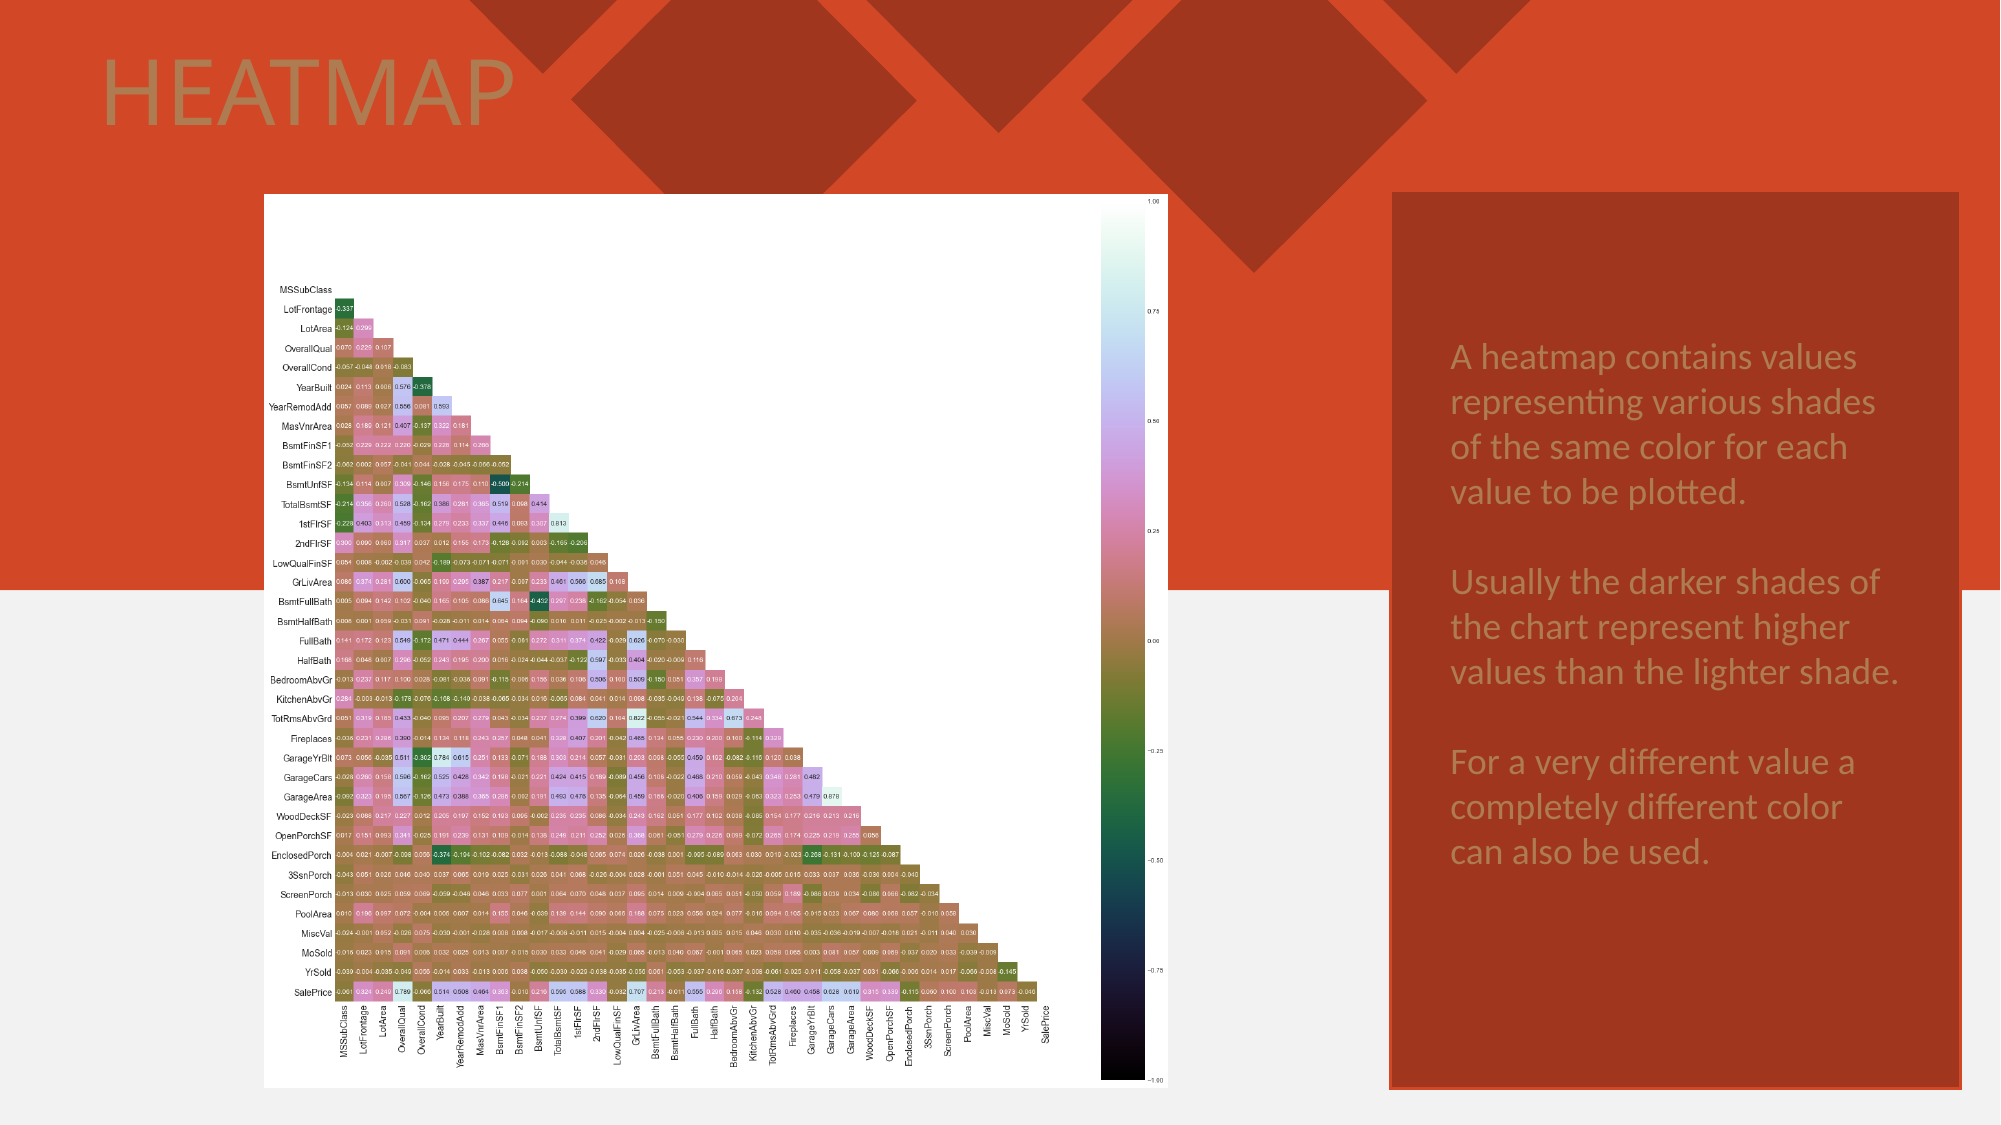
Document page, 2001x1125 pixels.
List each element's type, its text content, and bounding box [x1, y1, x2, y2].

list A heatmap contains values representing various shades of the same color for each value to be plotted. Usually the darker shades of the chart represent higher values than the lighter shade. For a very different value a completely different color can also be used. [1435, 325, 1919, 1088]
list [263, 194, 1168, 1088]
title HEATMAP [83, 37, 1919, 153]
